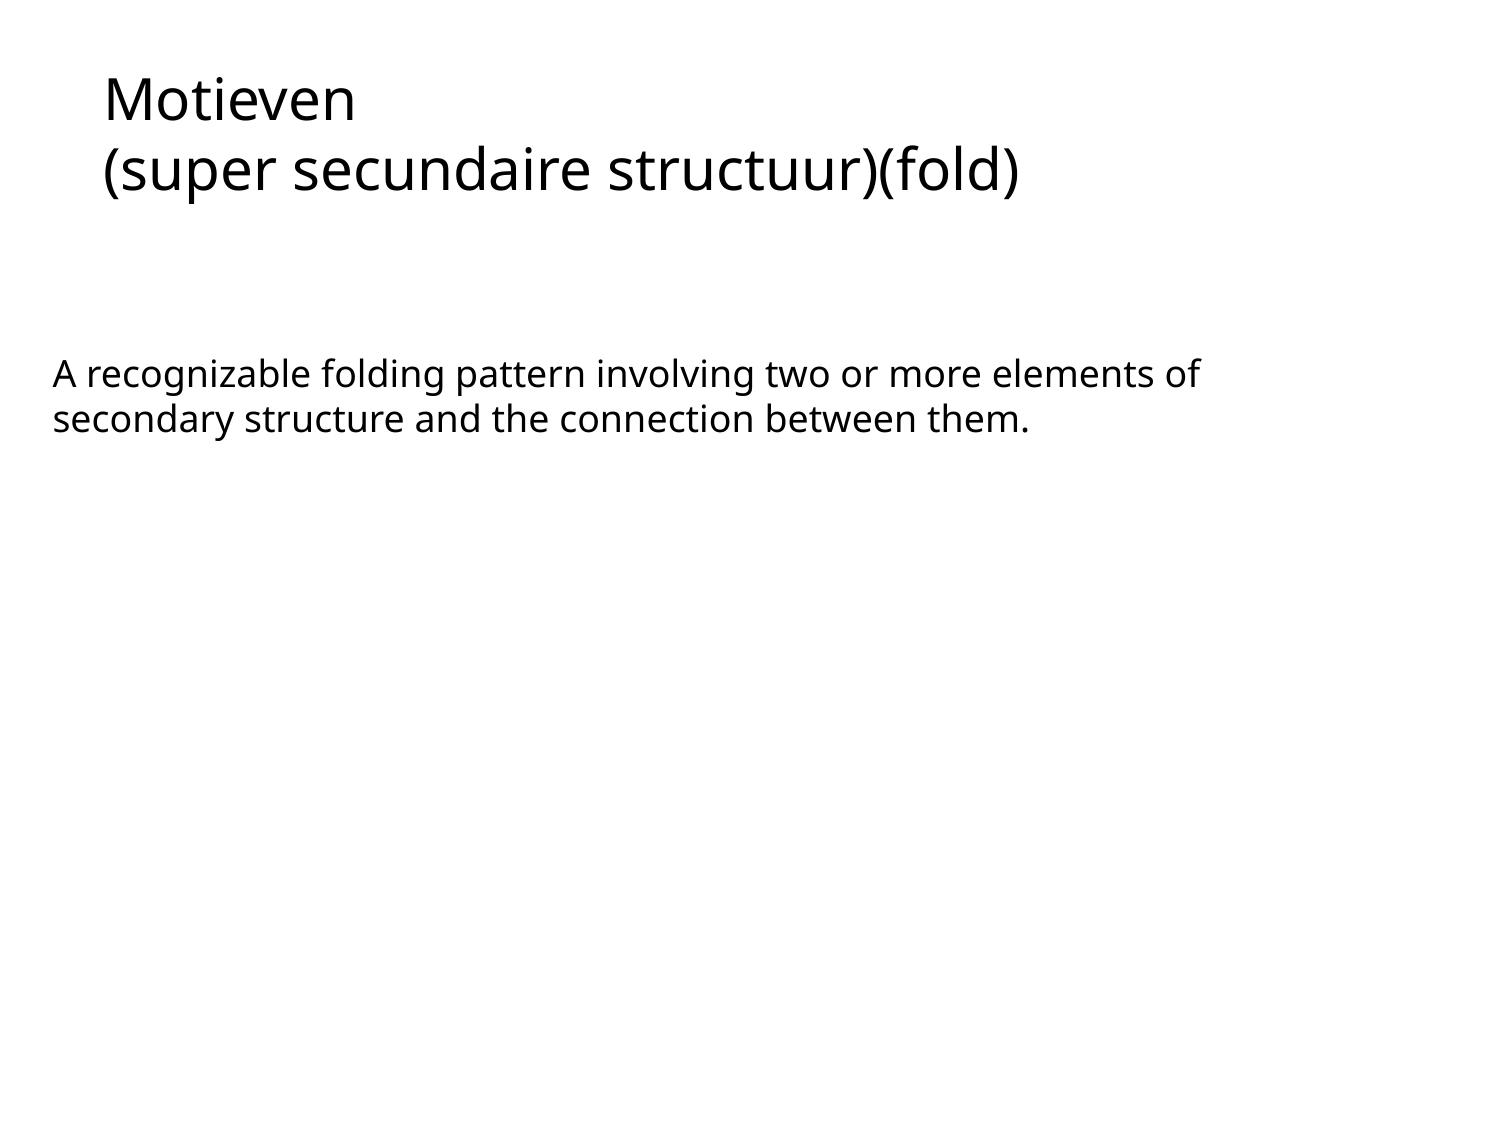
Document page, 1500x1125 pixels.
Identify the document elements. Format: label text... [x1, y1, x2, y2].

text_box Motieven (super secundaire structuur)(fold) [88, 54, 1388, 255]
text_box A recognizable folding pattern involving two or more elements of secondary structure and the connection between them. [37, 255, 1388, 536]
